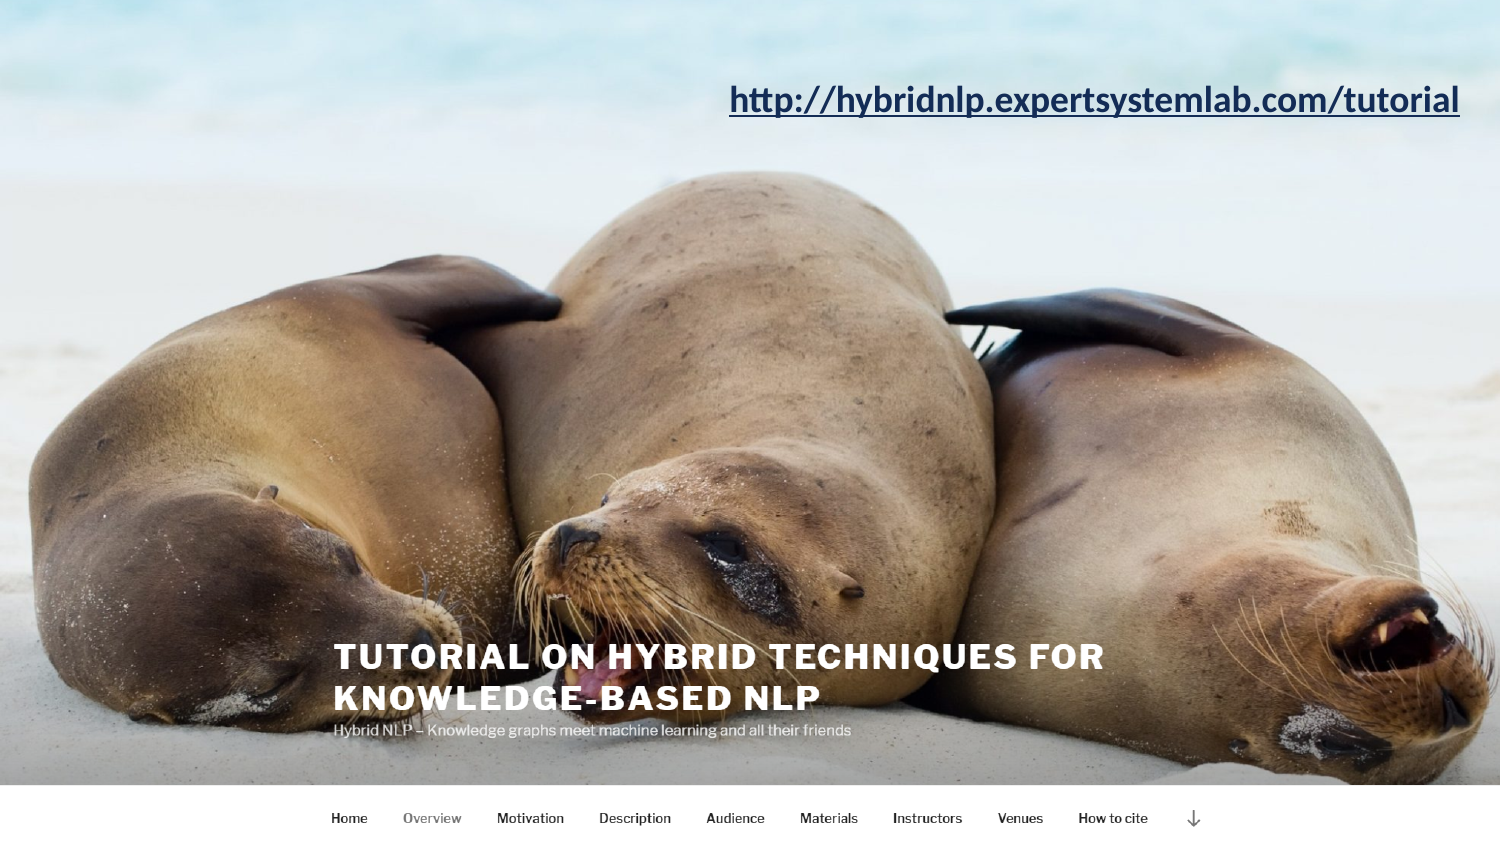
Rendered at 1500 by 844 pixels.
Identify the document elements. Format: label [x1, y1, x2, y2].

list [0, 0, 1500, 844]
